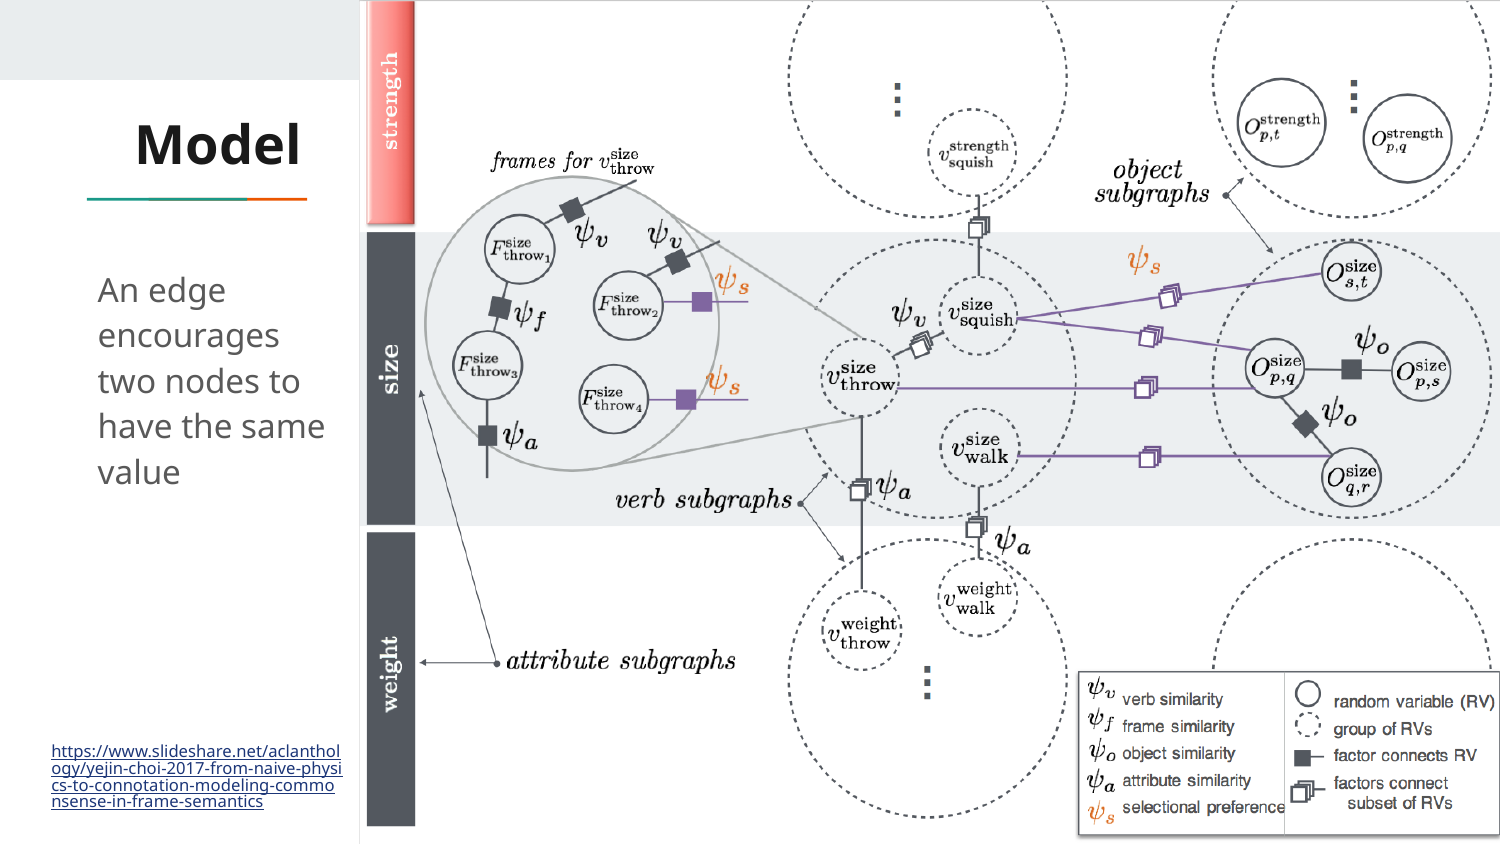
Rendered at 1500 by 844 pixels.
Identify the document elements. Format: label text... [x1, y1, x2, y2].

list An edge encourages two nodes to have the same value [82, 248, 354, 445]
text_box https://www.slideshare.net/aclanthology/yejin-choi-2017-from-naive-physics-to-connotation-modeling-commonsense-in-frame-semantics [36, 726, 354, 759]
title Model [119, 94, 354, 183]
picture [359, 0, 1500, 844]
